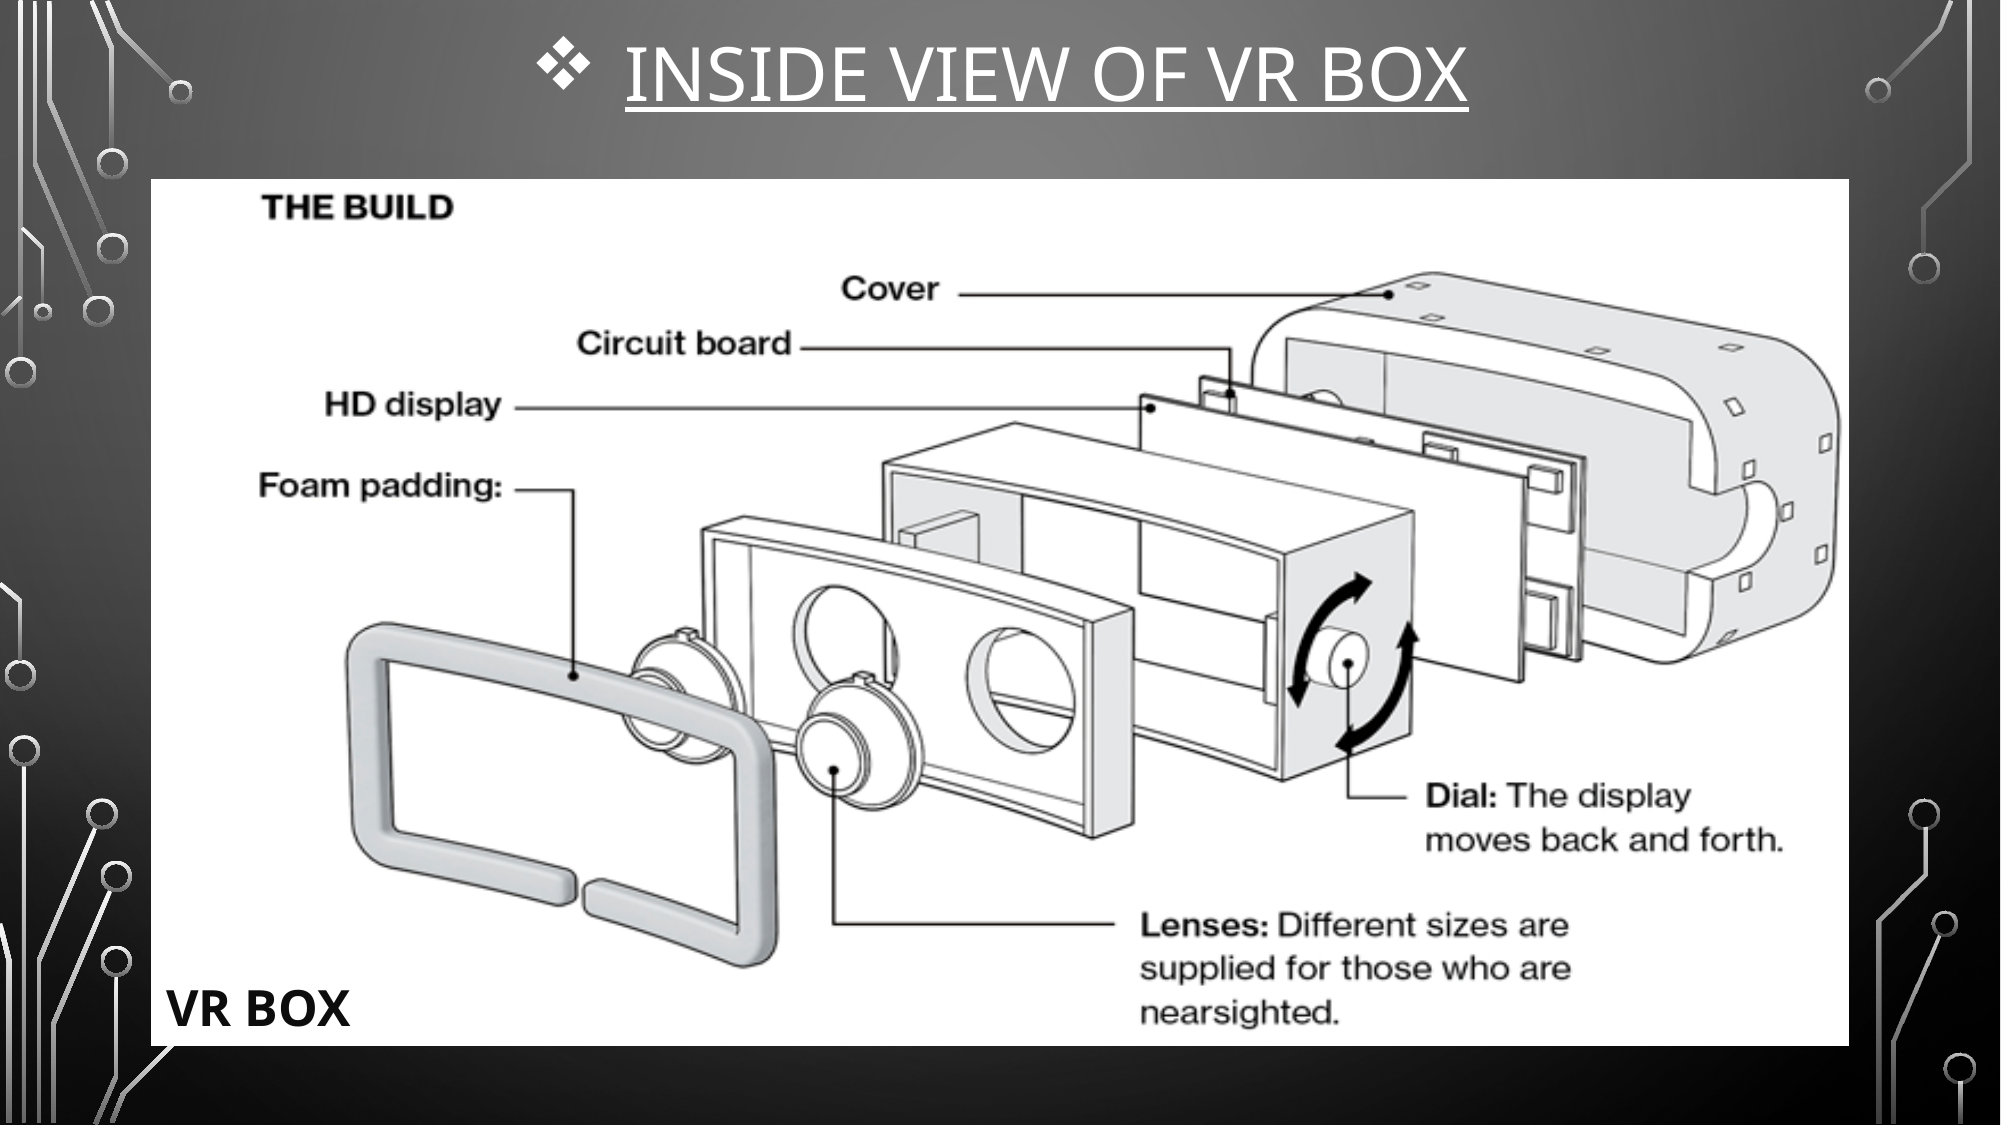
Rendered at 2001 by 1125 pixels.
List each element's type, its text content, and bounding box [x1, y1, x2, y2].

picture [151, 179, 1849, 1046]
title Inside view of VR box [187, 19, 1813, 135]
